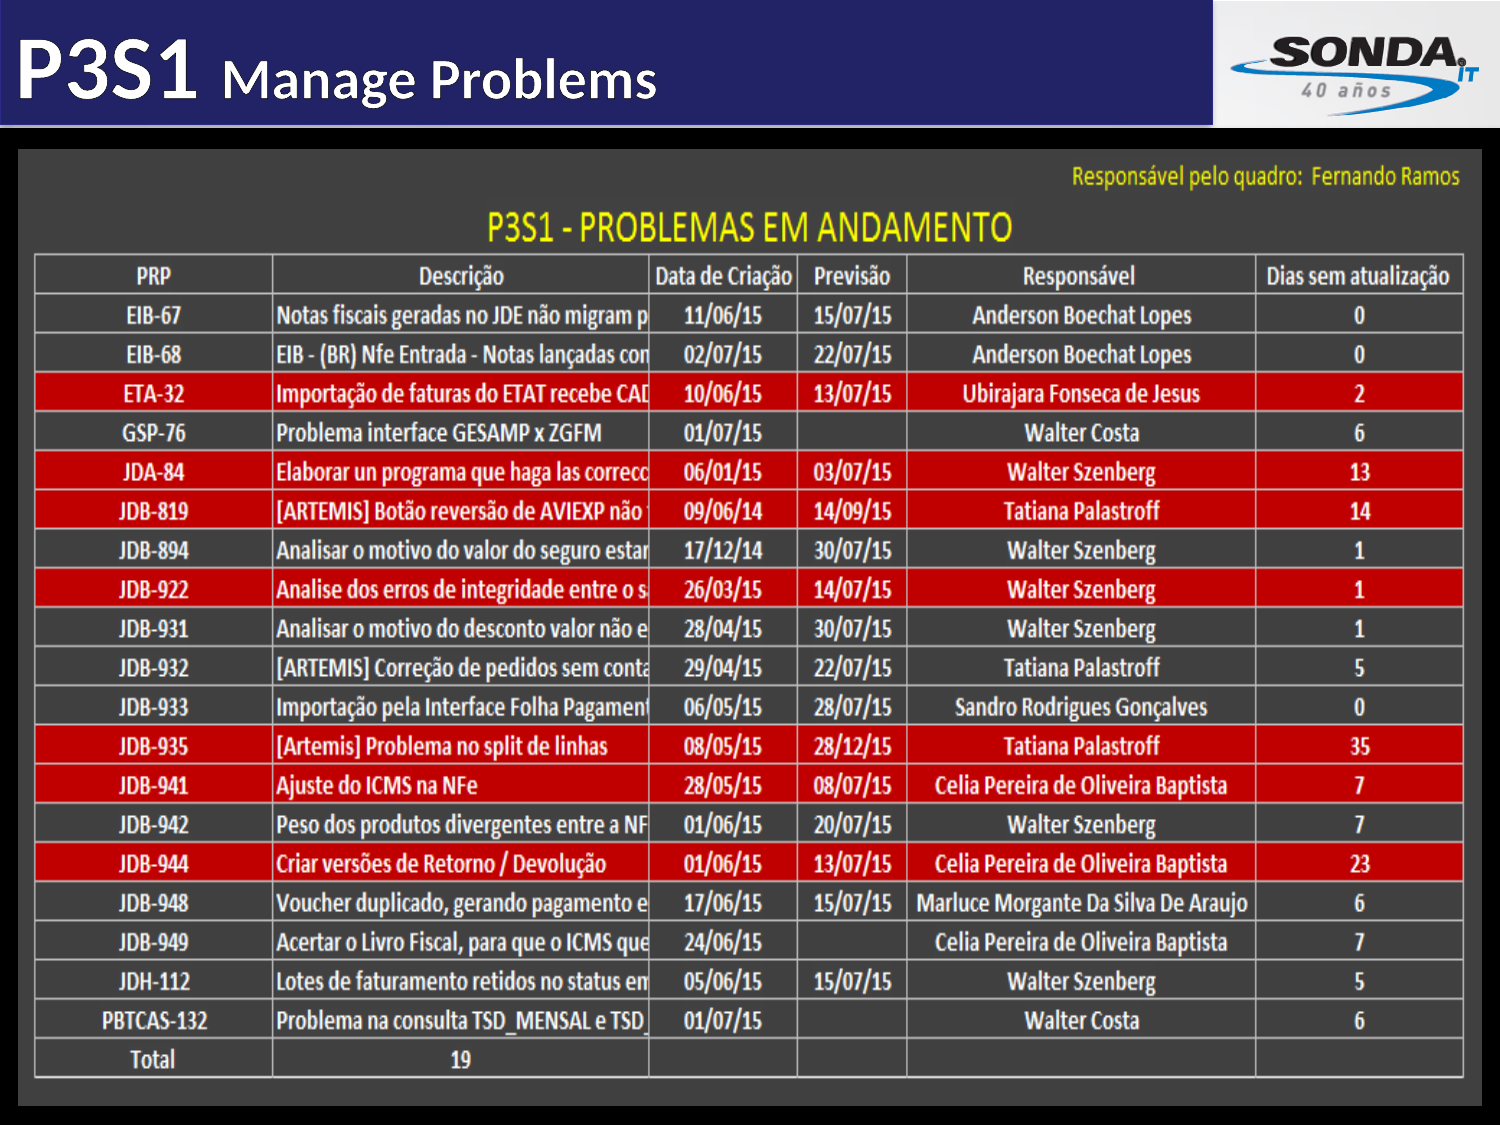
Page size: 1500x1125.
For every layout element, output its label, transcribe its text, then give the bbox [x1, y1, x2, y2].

picture [17, 148, 1483, 1107]
text_box P3S1 Manage Problems [0, 0, 1213, 125]
picture [0, 1, 1500, 128]
